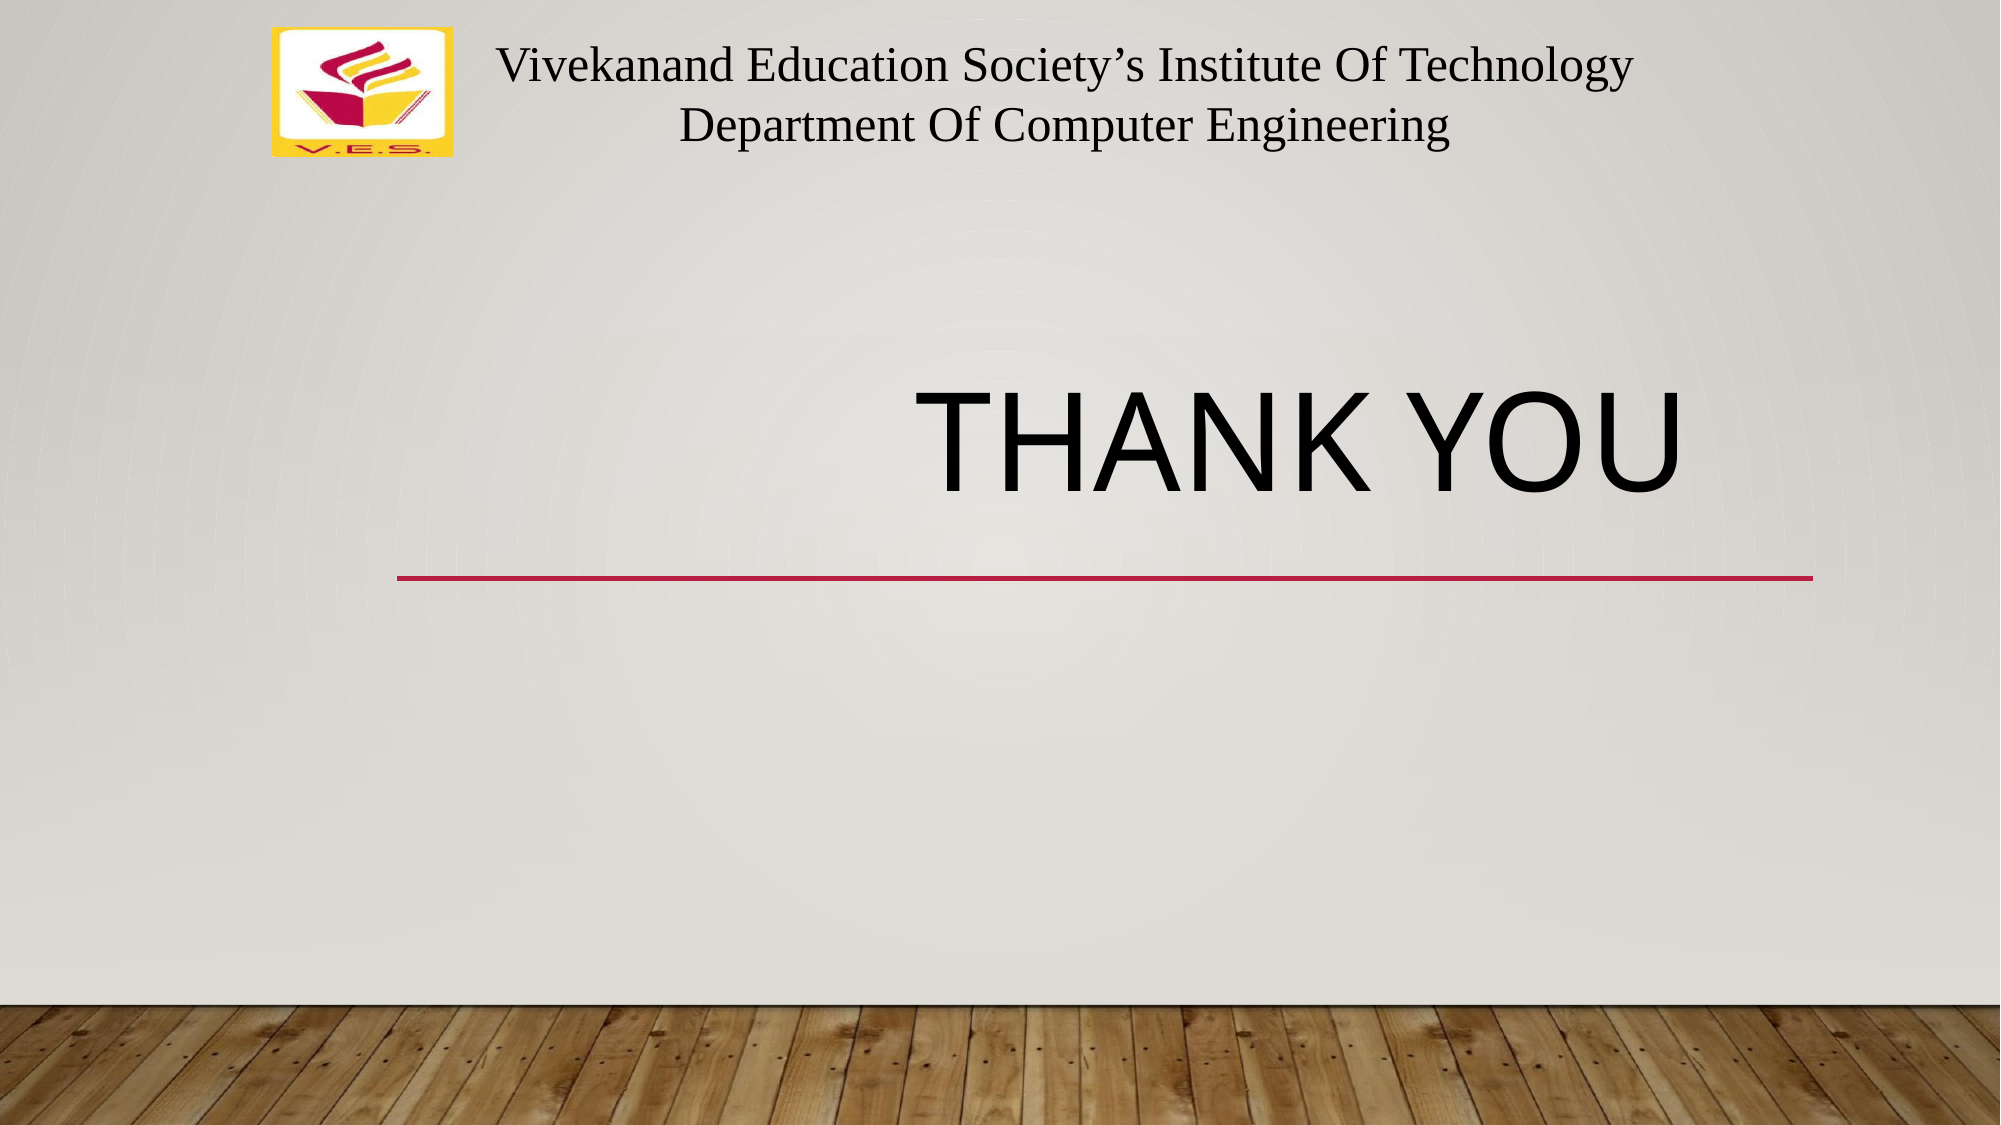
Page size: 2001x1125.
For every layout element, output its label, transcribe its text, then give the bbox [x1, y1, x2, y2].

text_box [271, 23, 1655, 161]
picture [0, 1005, 2000, 1125]
title THANK YOU [605, 233, 2000, 522]
